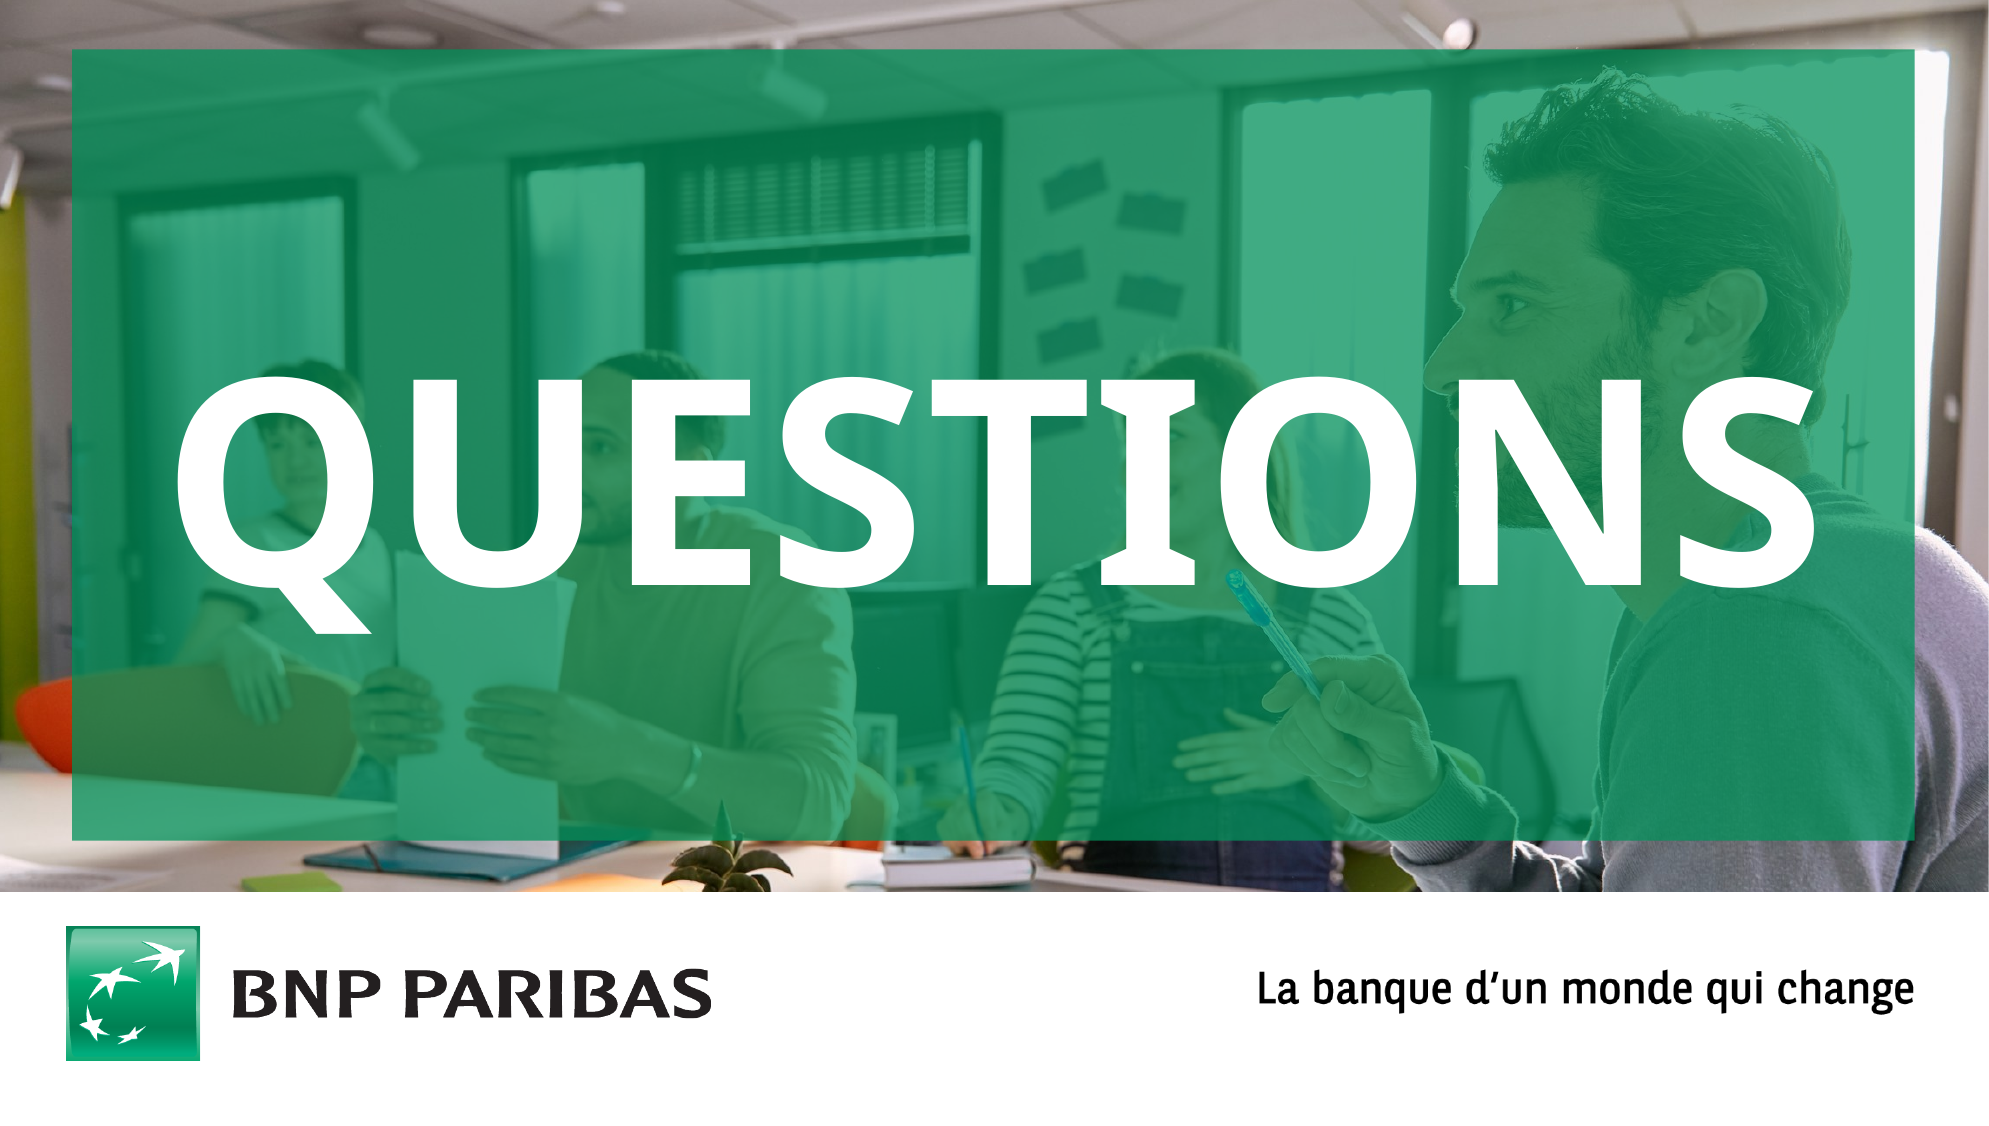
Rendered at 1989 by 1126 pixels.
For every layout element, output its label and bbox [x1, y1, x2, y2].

picture [0, 0, 1989, 892]
picture [66, 926, 711, 1061]
picture [1215, 927, 1957, 1058]
